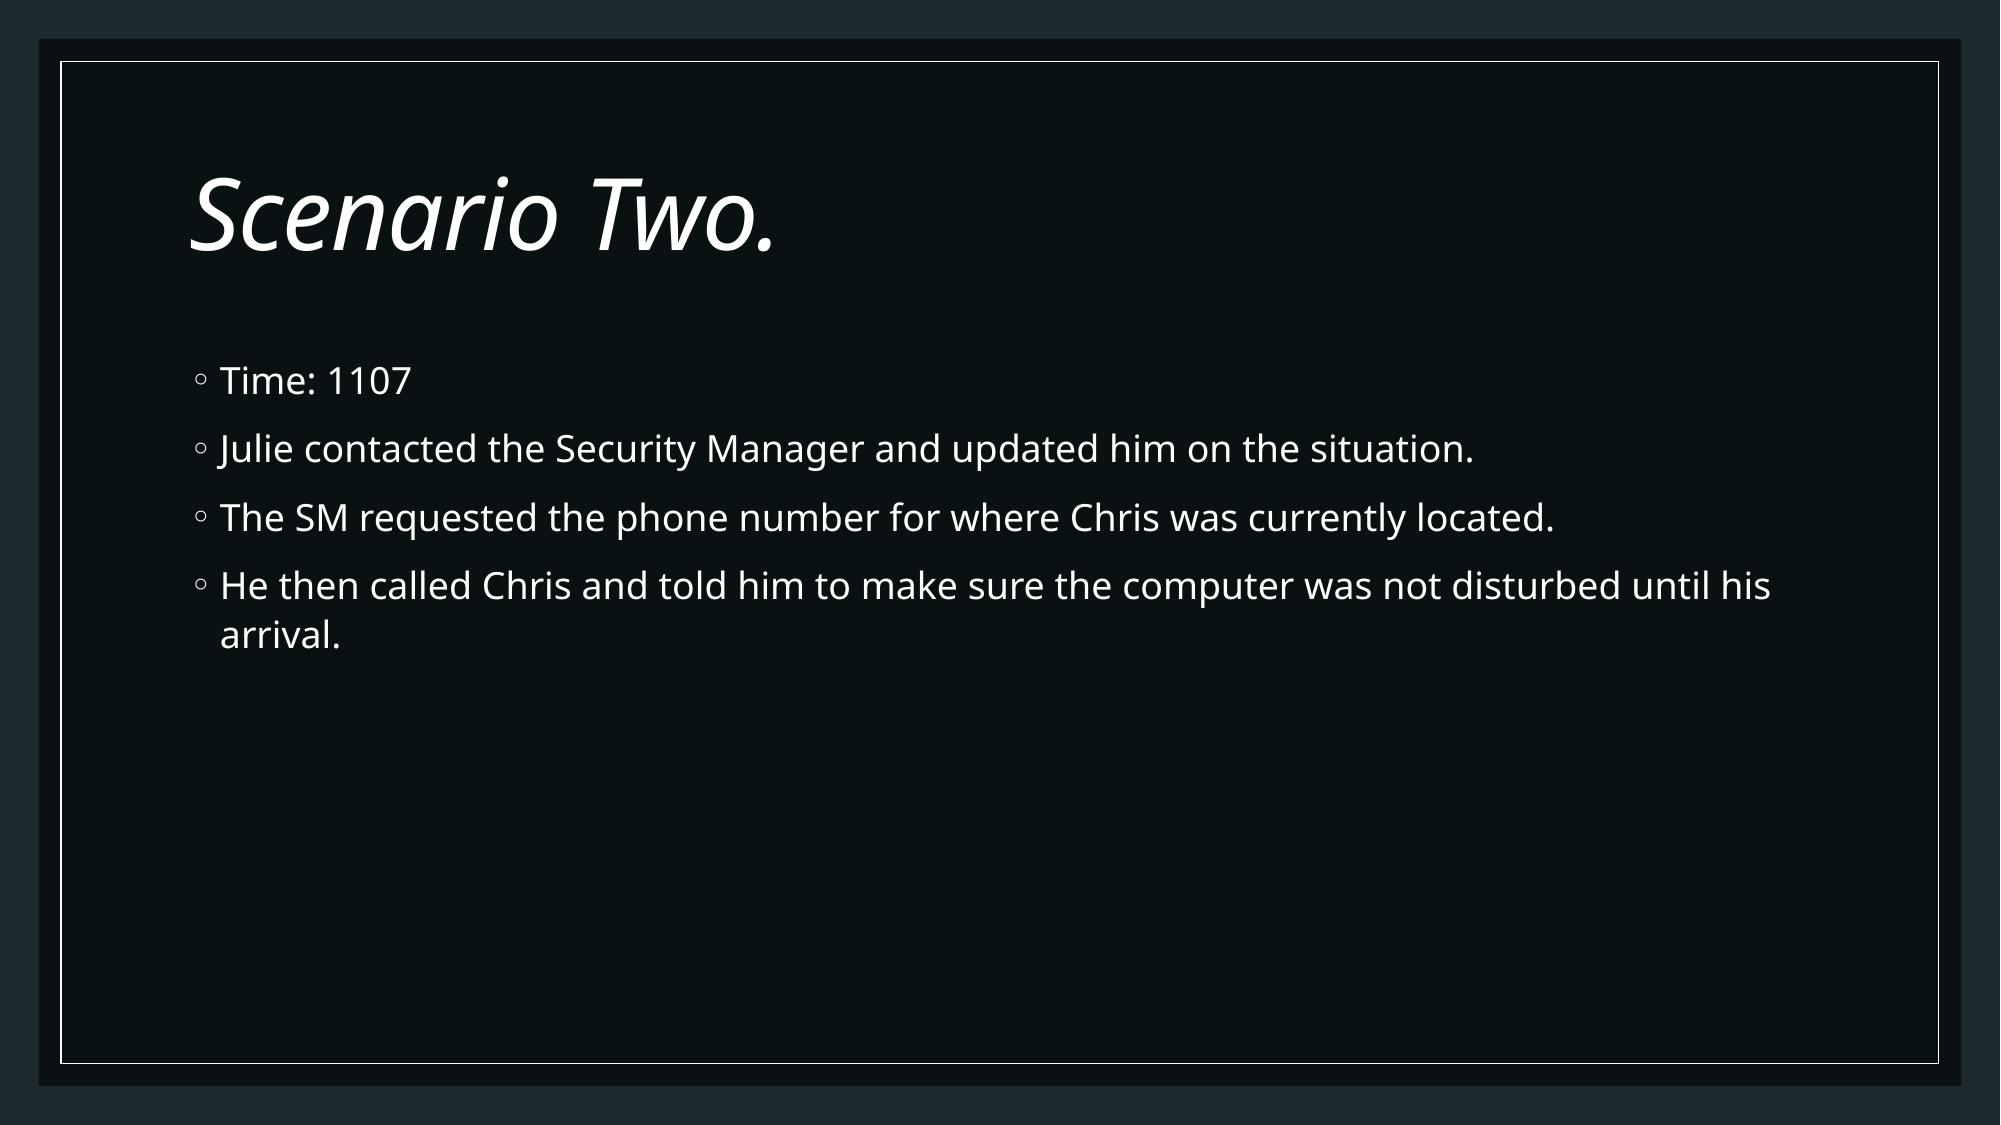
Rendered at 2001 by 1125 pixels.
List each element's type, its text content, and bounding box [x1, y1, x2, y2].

title Scenario Two. [174, 105, 1825, 331]
list Time: 1107 Julie contacted the Security Manager and updated him on the situation. The SM requested the phone number for where Chris was currently located. He then called Chris and told him to make sure the computer was not disturbed until his arrival. [174, 345, 1825, 977]
